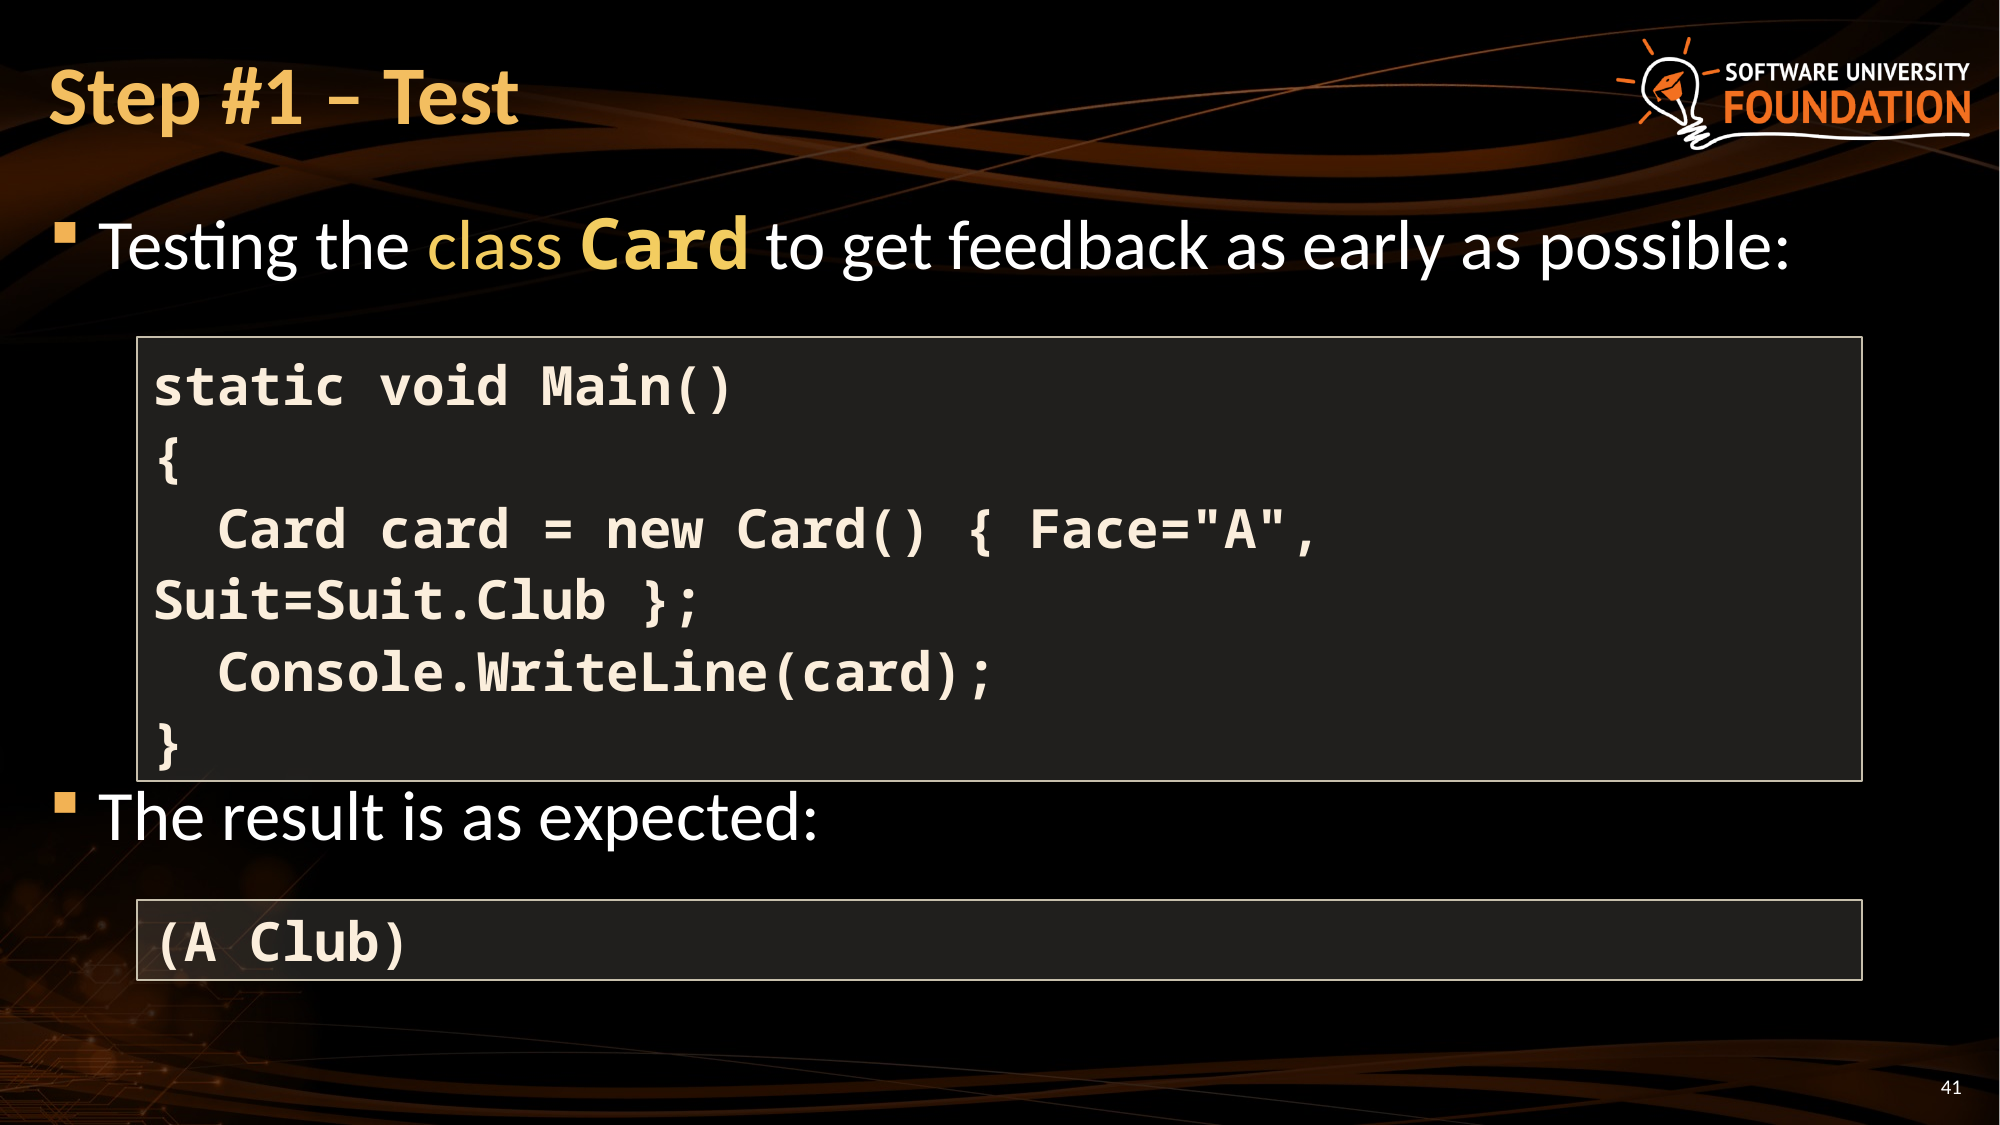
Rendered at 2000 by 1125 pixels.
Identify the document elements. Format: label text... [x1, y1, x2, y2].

text_box static void Main() { Card card = new Card() { Face="A", Suit=Suit.Club }; Console.WriteLine(card); } [137, 337, 1862, 781]
title Step #1 – Test [30, 6, 1602, 189]
text_box (A Club) [137, 899, 1862, 980]
list Testing the class Card to get feedback as early as possible: The result is as expected: [31, 188, 1968, 1103]
picture [0, 0, 2000, 1125]
